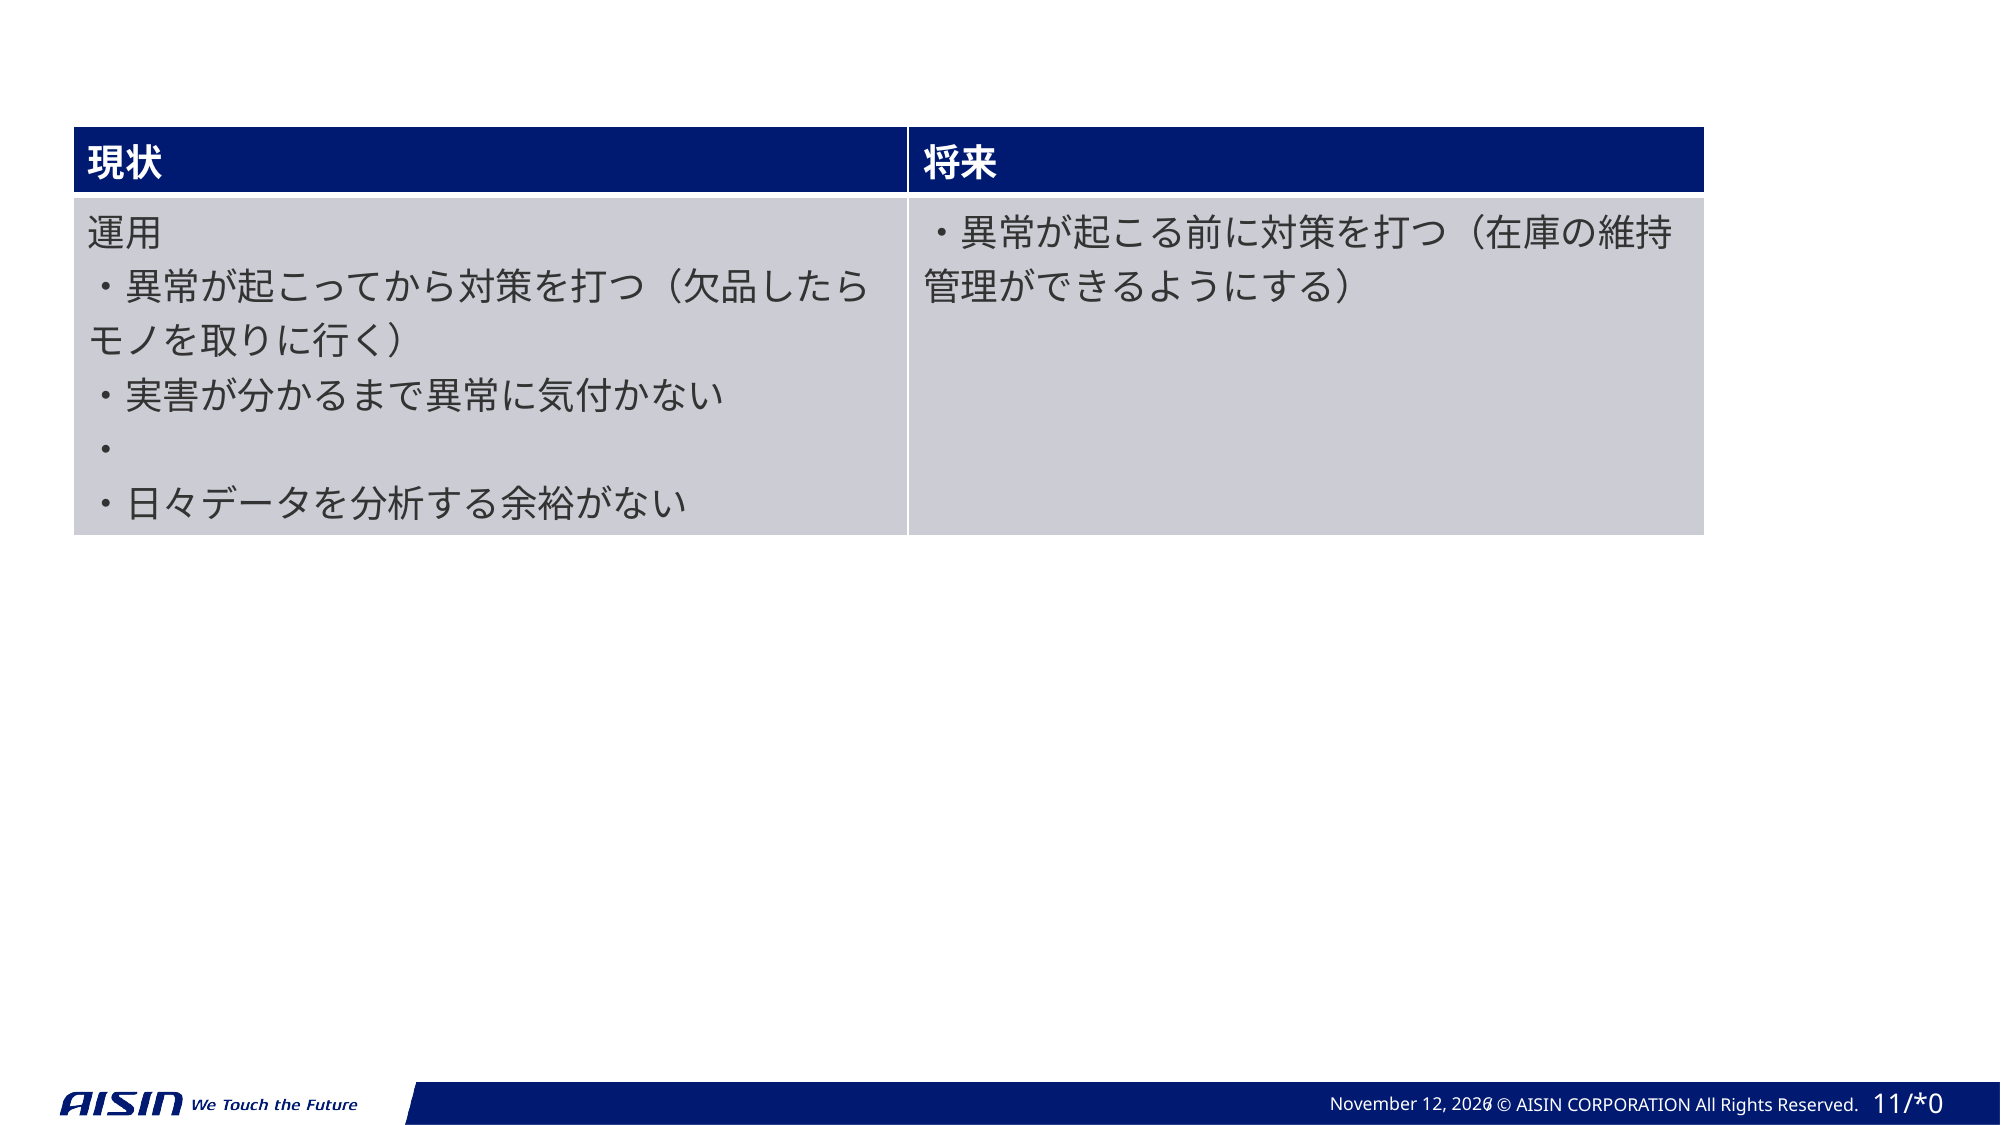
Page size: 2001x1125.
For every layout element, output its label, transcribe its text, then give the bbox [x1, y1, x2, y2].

table_cell ・異常が起こる前に対策を打つ（在庫の維持管理ができるようにする） [909, 198, 1704, 535]
table_cell 運用 ・異常が起こってから対策を打つ（欠品したらモノを取りに行く） ・実害が分かるまで異常に気付かない ・ ・日々データを分析する余裕がない [74, 198, 907, 535]
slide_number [1142, 1093, 1508, 1116]
picture [0, 1082, 2000, 1125]
table_header 将来 [909, 127, 1704, 192]
table_header 現状 [74, 127, 907, 192]
